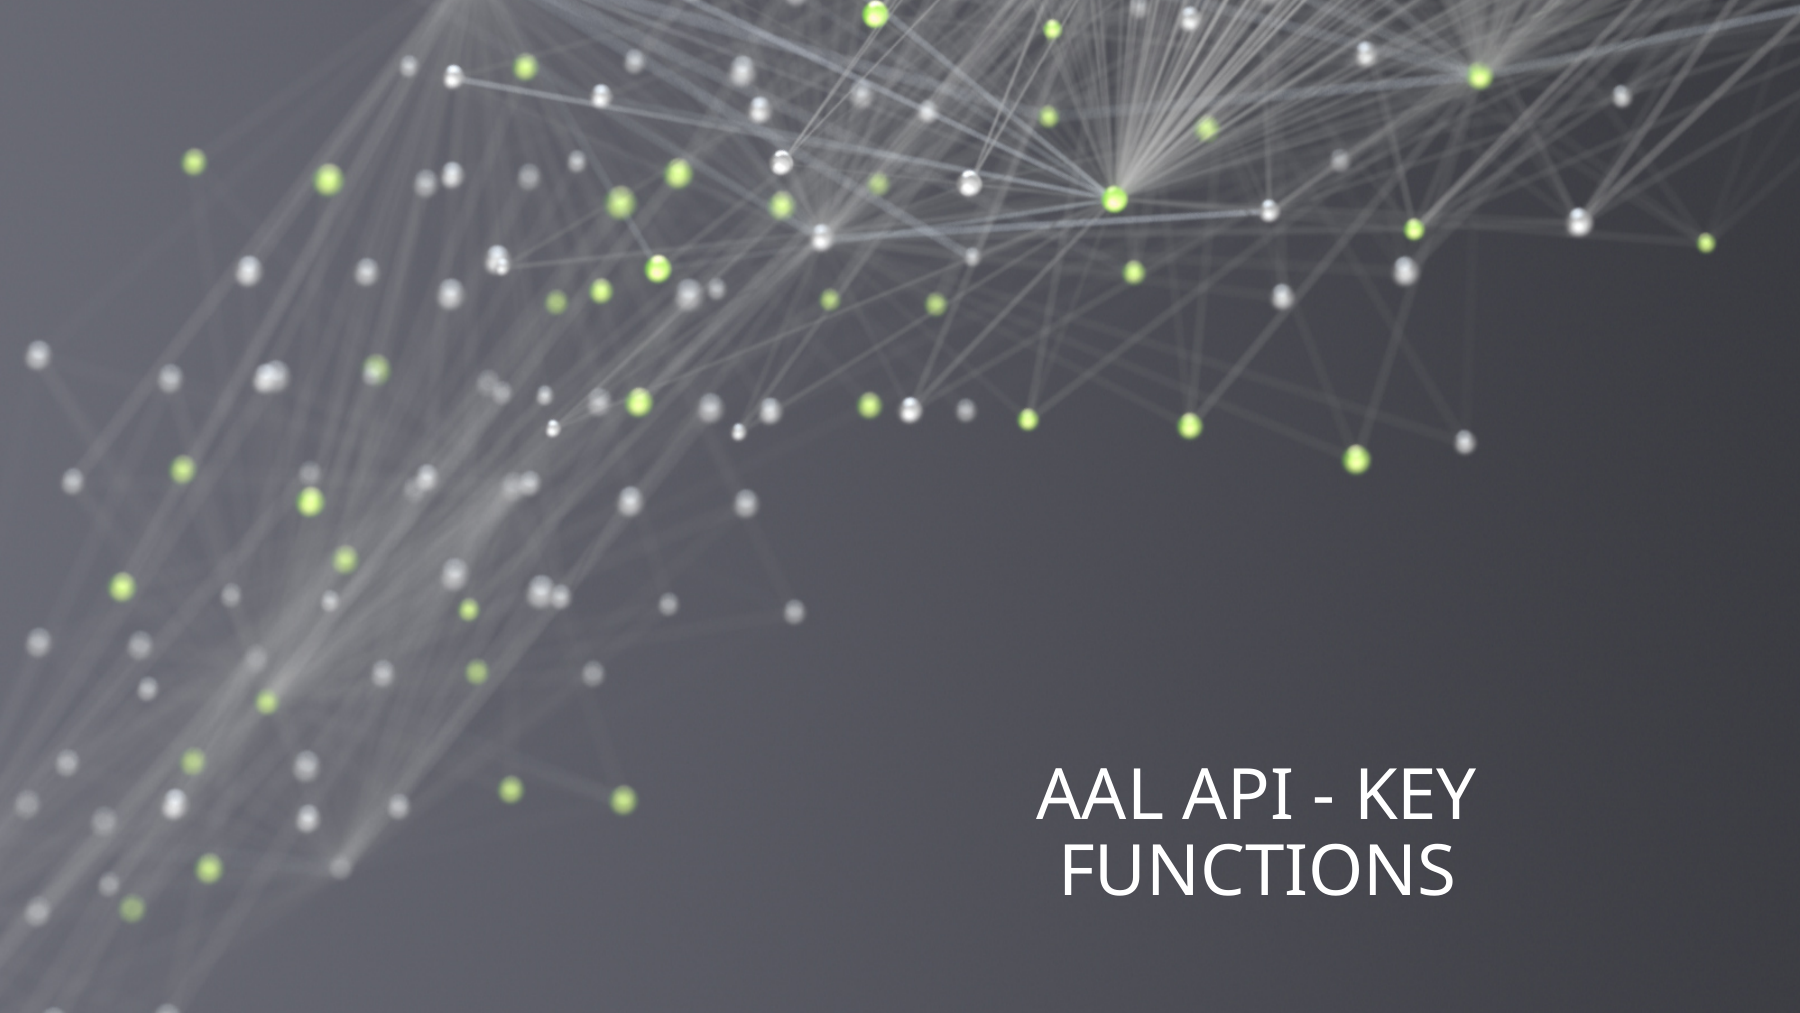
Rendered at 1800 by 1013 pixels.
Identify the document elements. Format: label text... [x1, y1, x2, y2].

title AAL API - key functions [815, 692, 1699, 919]
picture [0, 0, 1800, 1013]
